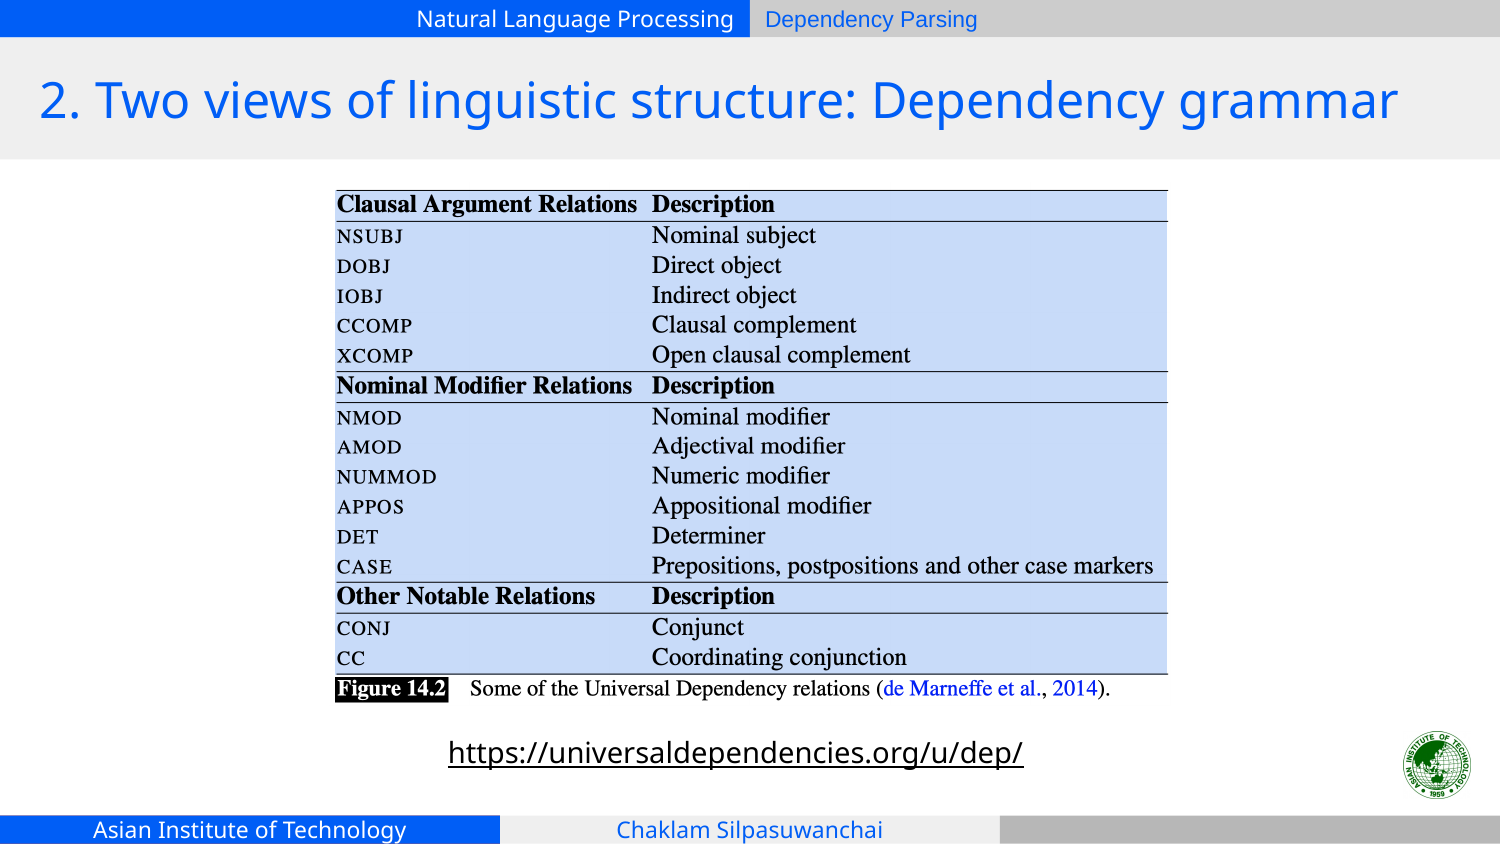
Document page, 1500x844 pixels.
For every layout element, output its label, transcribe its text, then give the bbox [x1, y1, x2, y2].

text_box https://universaldependencies.org/u/dep/ [124, 719, 1355, 790]
picture [1403, 731, 1471, 799]
picture [329, 181, 1171, 706]
title 2. Two views of linguistic structure: Dependency grammar [24, 37, 1475, 160]
